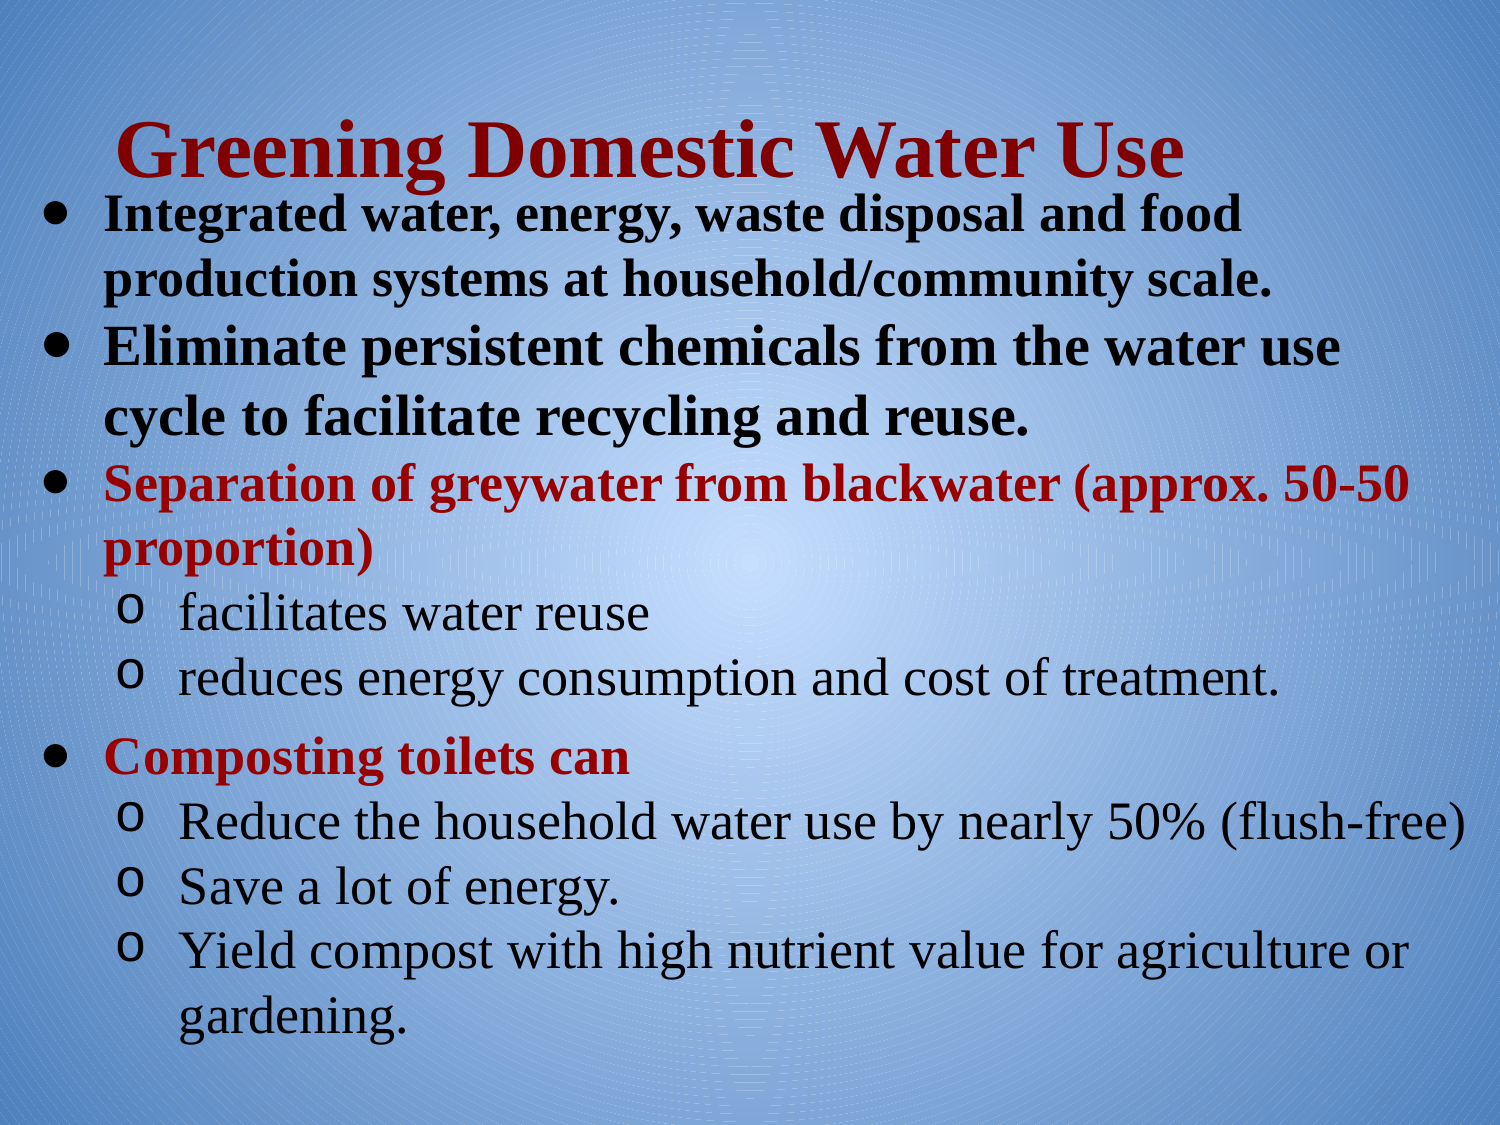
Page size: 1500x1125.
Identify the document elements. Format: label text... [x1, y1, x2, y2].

list Integrated water, energy, waste disposal and food production systems at household/community scale. Eliminate persistent chemicals from the water use cycle to facilitate recycling and reuse. Separation of greywater from blackwater (approx. 50-50 proportion) facilitates water reuse reduces energy consumption and cost of treatment. Composting toilets can Reduce the household water use by nearly 50% (flush-free) Save a lot of energy. Yield compost with high nutrient value for agriculture or gardening. [13, 161, 1489, 1088]
title Greening Domestic Water Use [99, 62, 1375, 161]
